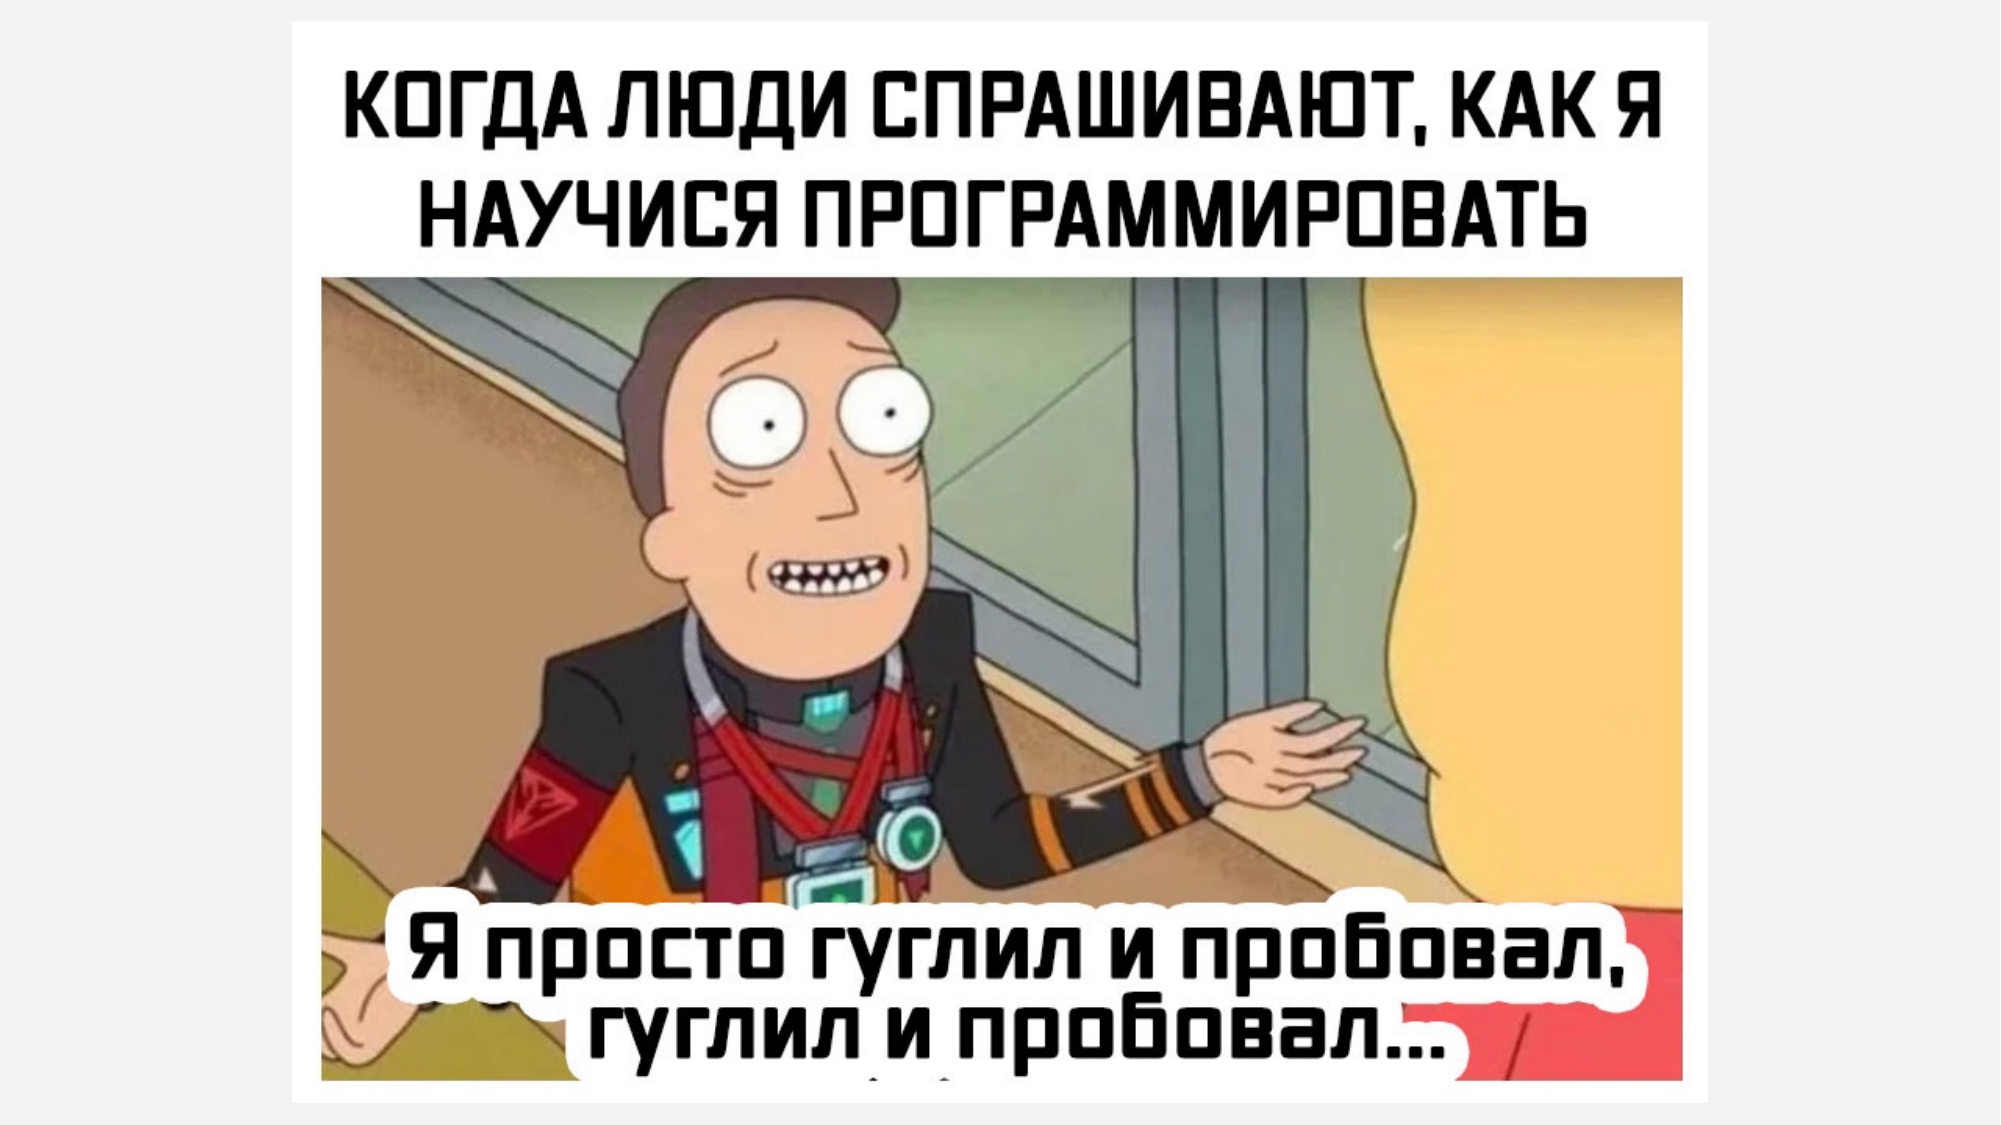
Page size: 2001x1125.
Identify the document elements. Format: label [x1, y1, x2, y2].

picture [292, 21, 1708, 1104]
